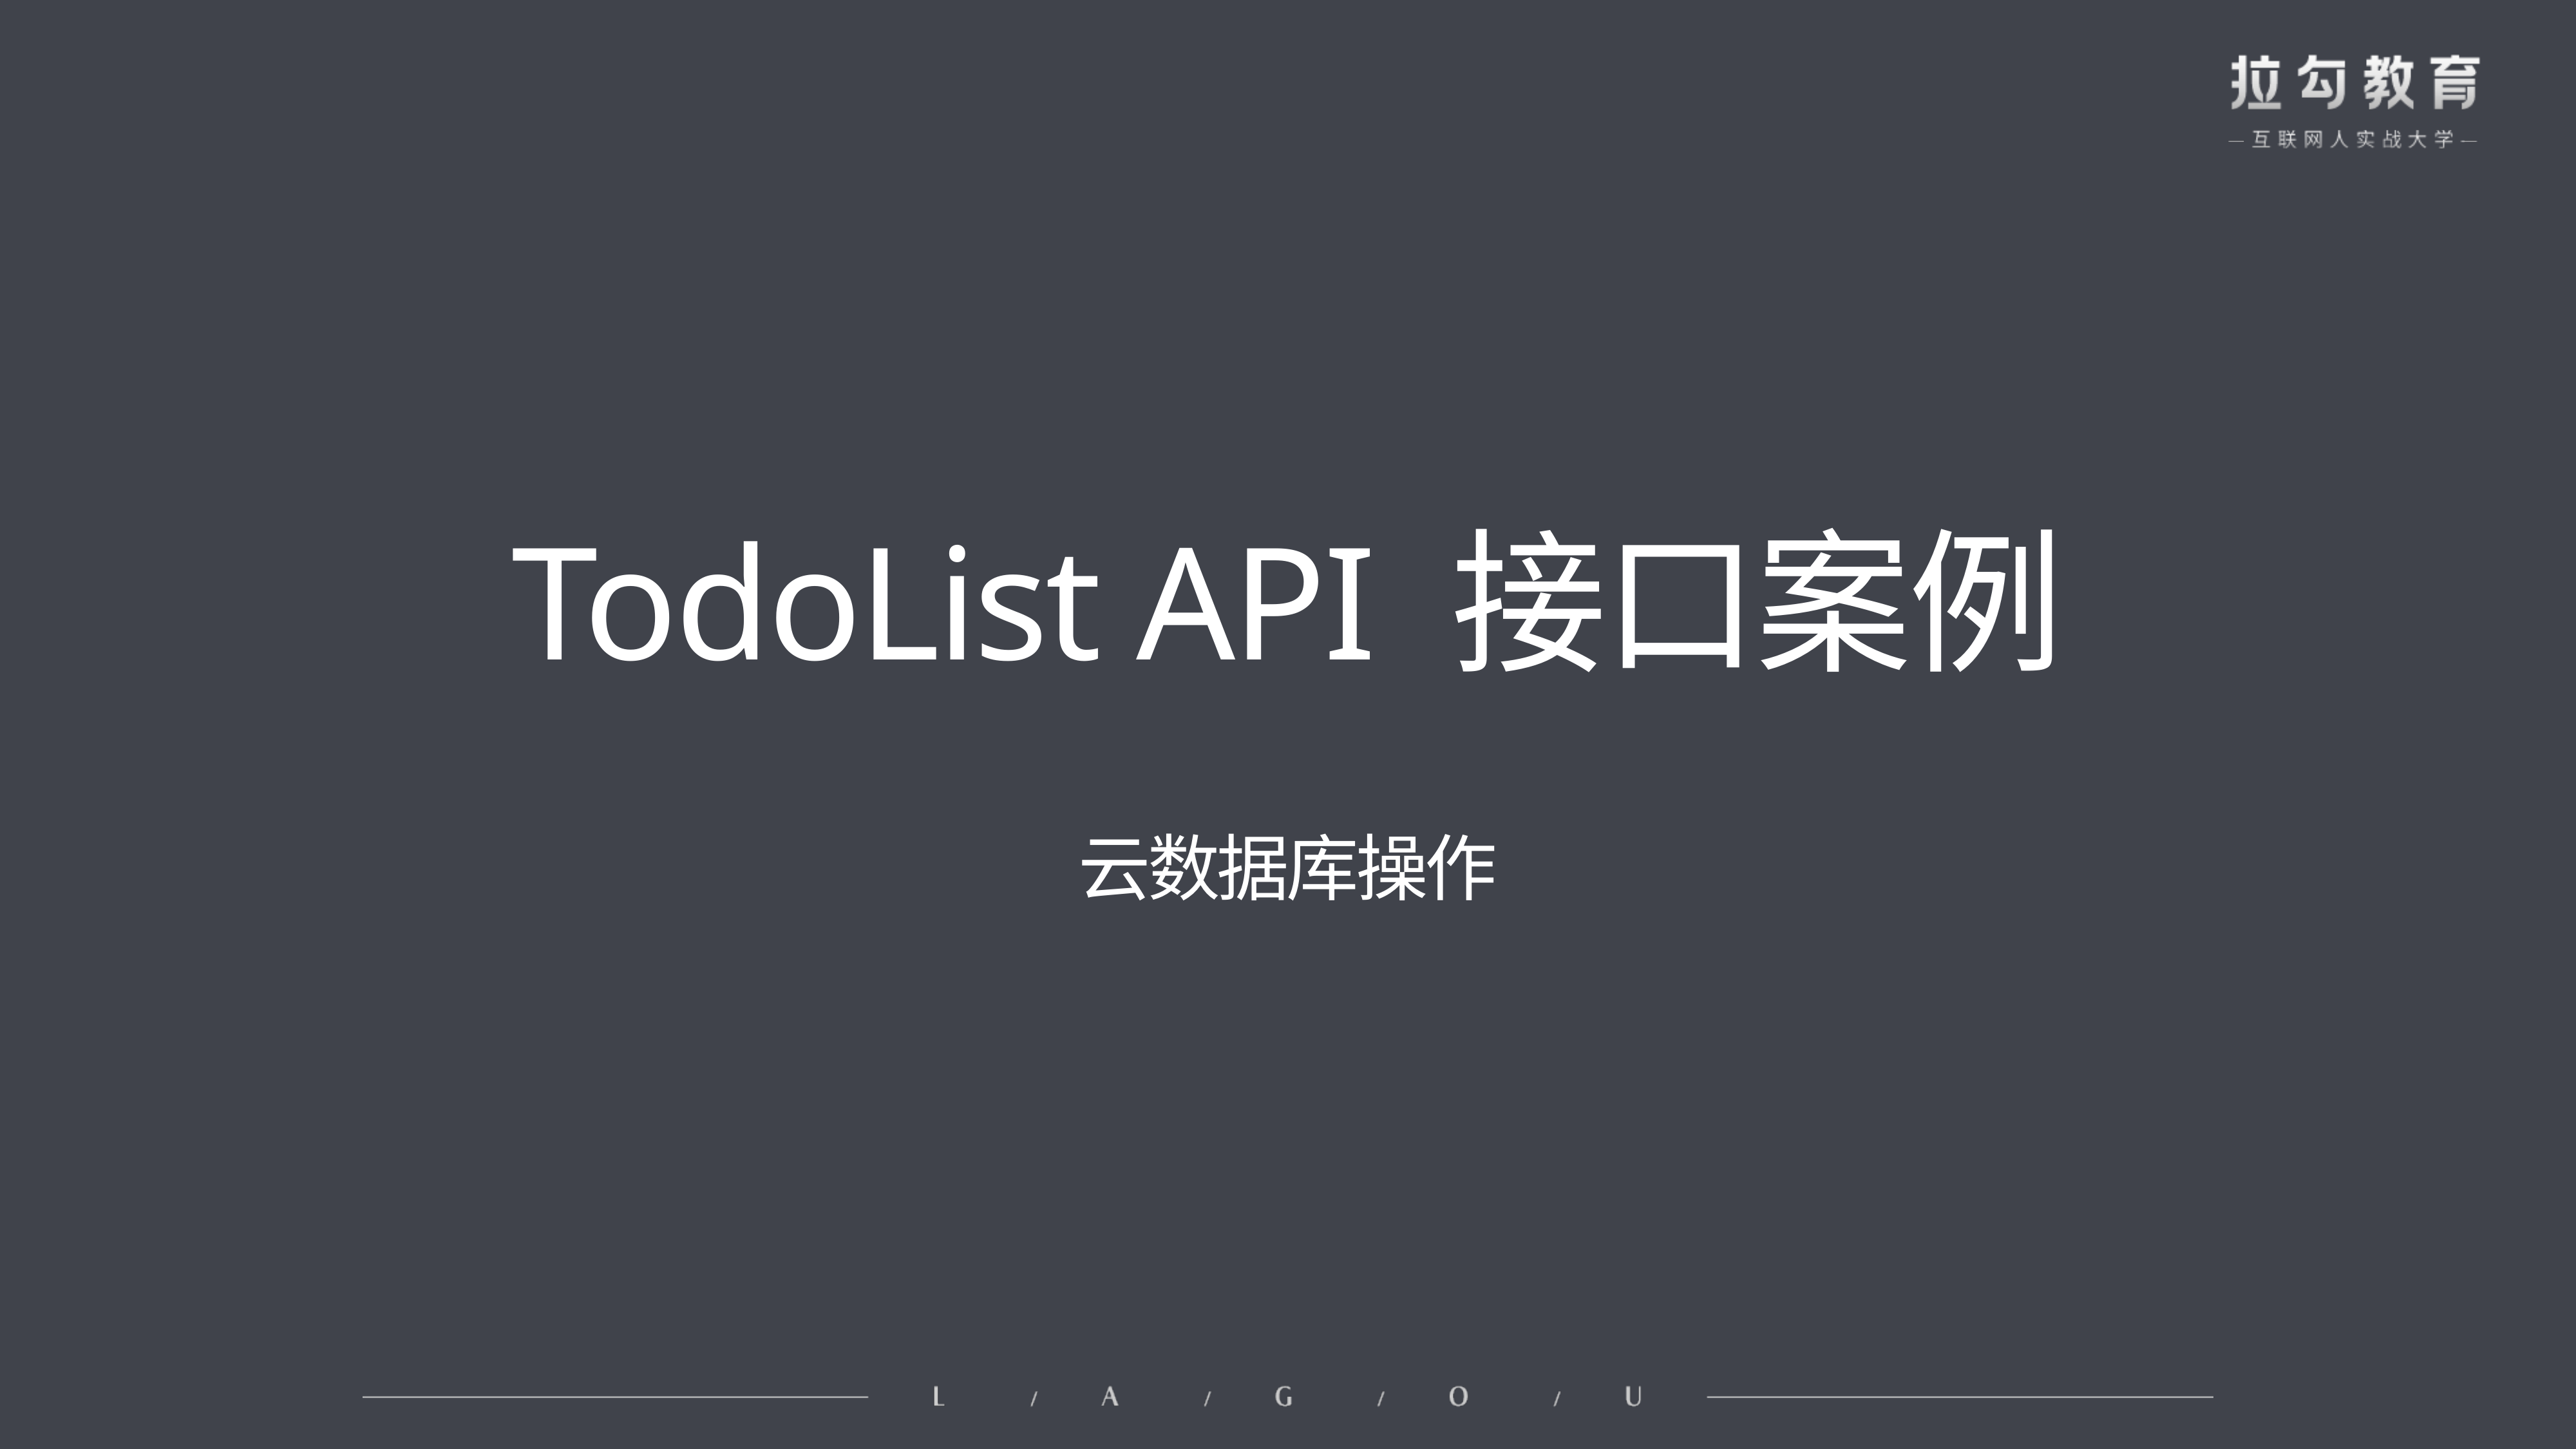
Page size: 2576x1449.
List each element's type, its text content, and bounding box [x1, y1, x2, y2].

title TodoList API 接口案例 云数据库操作 [127, 478, 2449, 971]
picture [363, 1372, 2213, 1423]
picture [2177, 13, 2536, 199]
